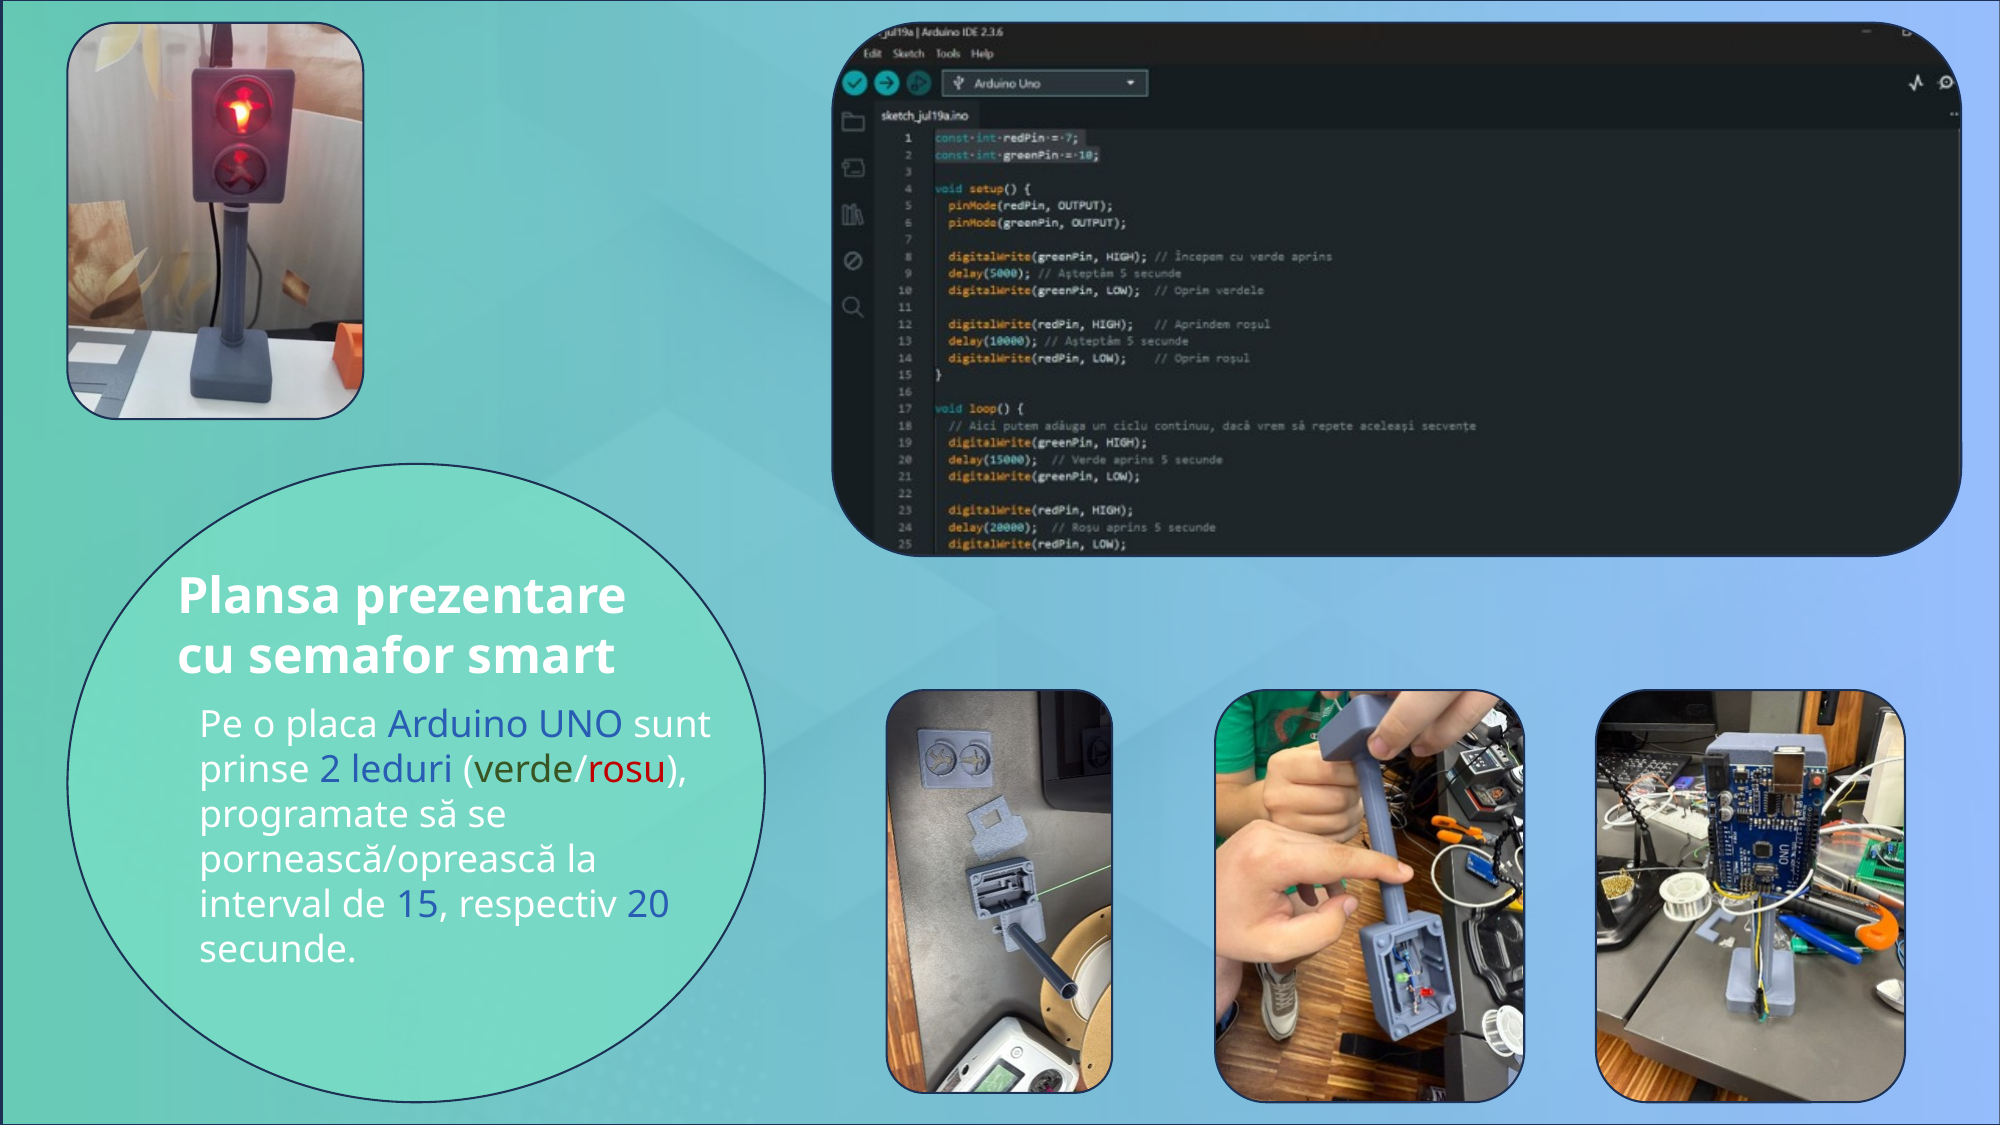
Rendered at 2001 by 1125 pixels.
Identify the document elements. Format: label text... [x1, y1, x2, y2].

text_box [831, 21, 1963, 558]
text_box [1594, 689, 1907, 1104]
text_box Plansa prezentare cu semafor smart [162, 556, 662, 691]
text_box [1, 0, 2000, 1125]
text_box [66, 462, 766, 1104]
text_box Pe o placa Arduino UNO sunt prinse 2 leduri (verde/rosu), programate să se pornească/oprească la interval de 15, respectiv 20 secunde. [184, 692, 740, 978]
text_box [1214, 689, 1526, 1104]
text_box [66, 21, 365, 421]
text_box [885, 689, 1114, 1094]
